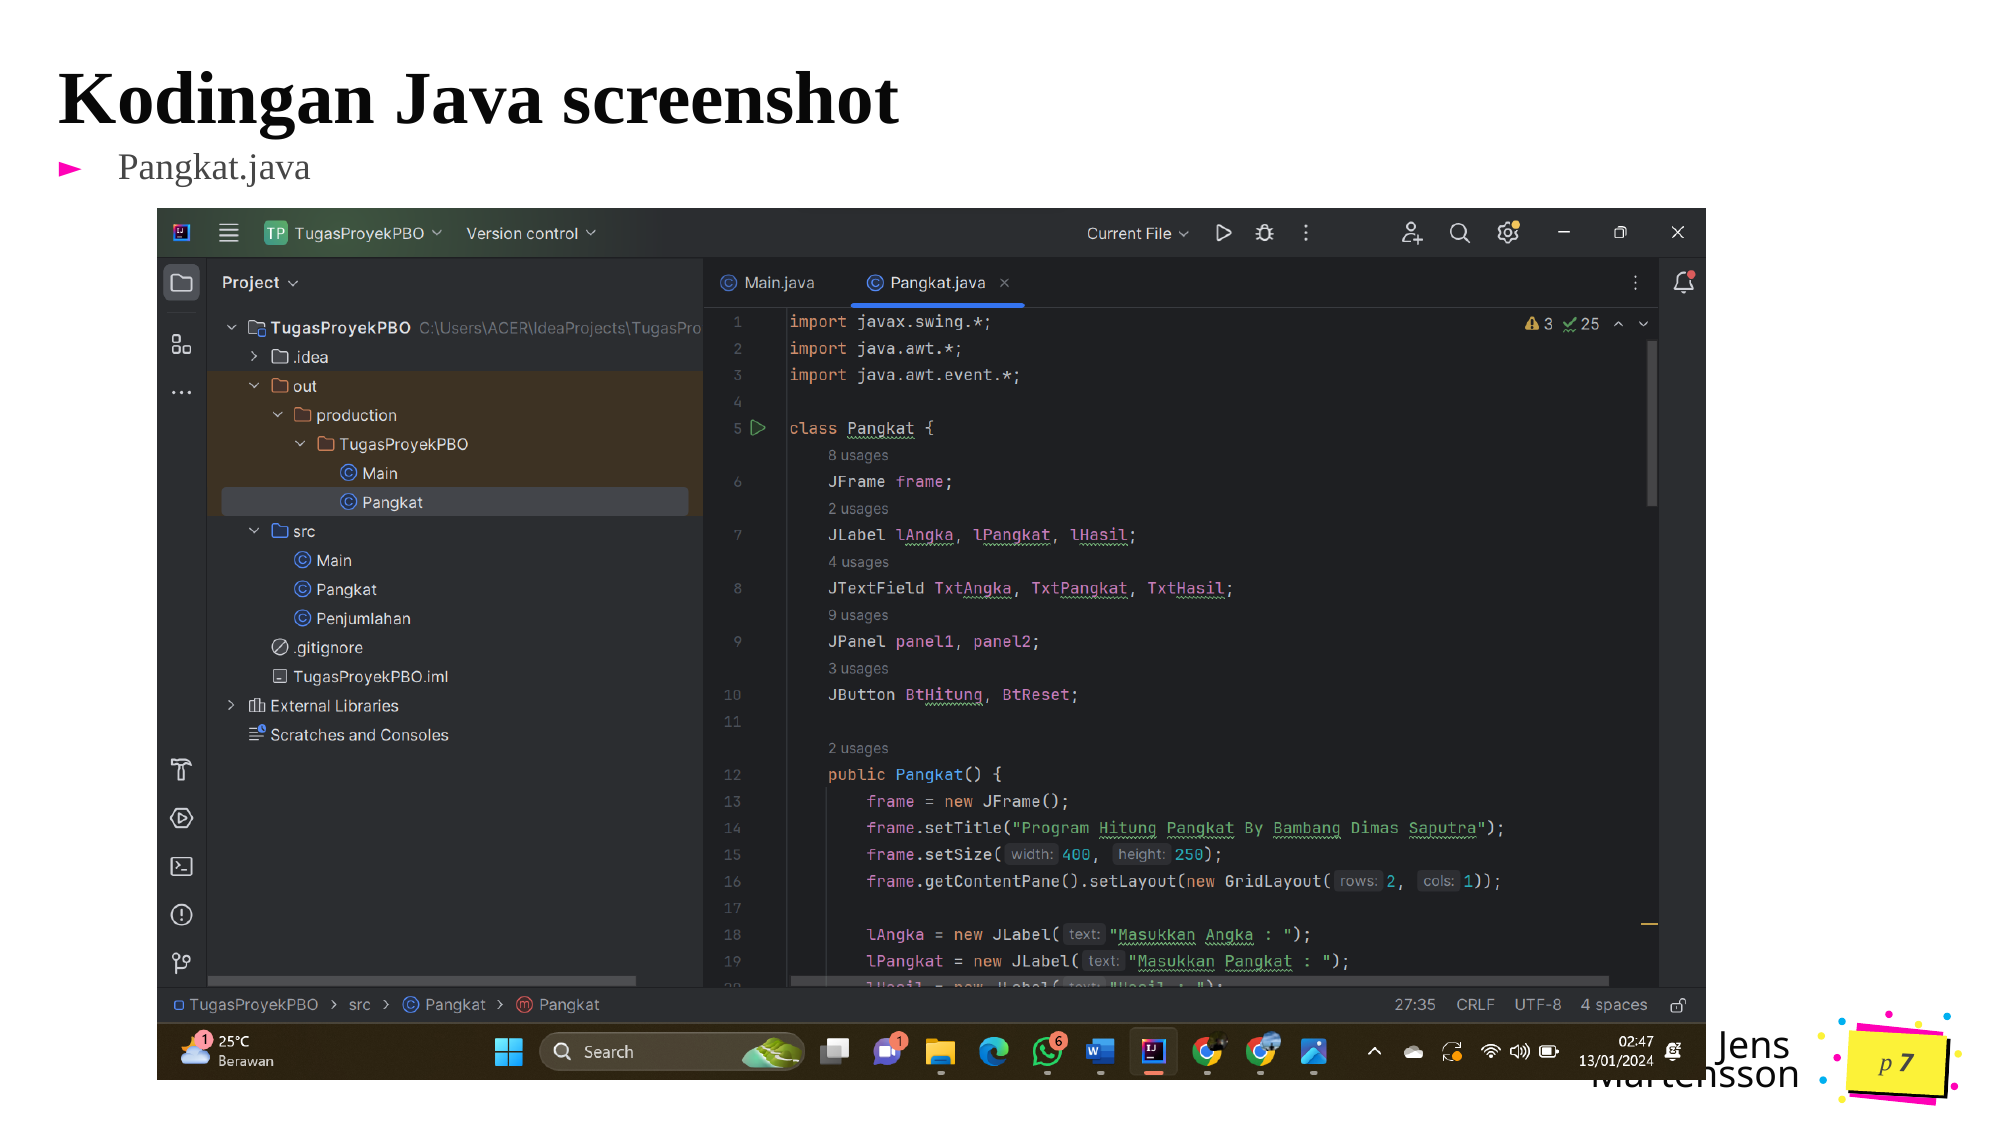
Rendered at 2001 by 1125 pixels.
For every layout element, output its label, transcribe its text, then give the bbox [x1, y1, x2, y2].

list Pangkat.java [58, 147, 1068, 209]
picture [156, 208, 1706, 1080]
title Kodingan Java screenshot [59, 59, 1942, 148]
slide_number p 7 [1845, 1030, 1947, 1096]
